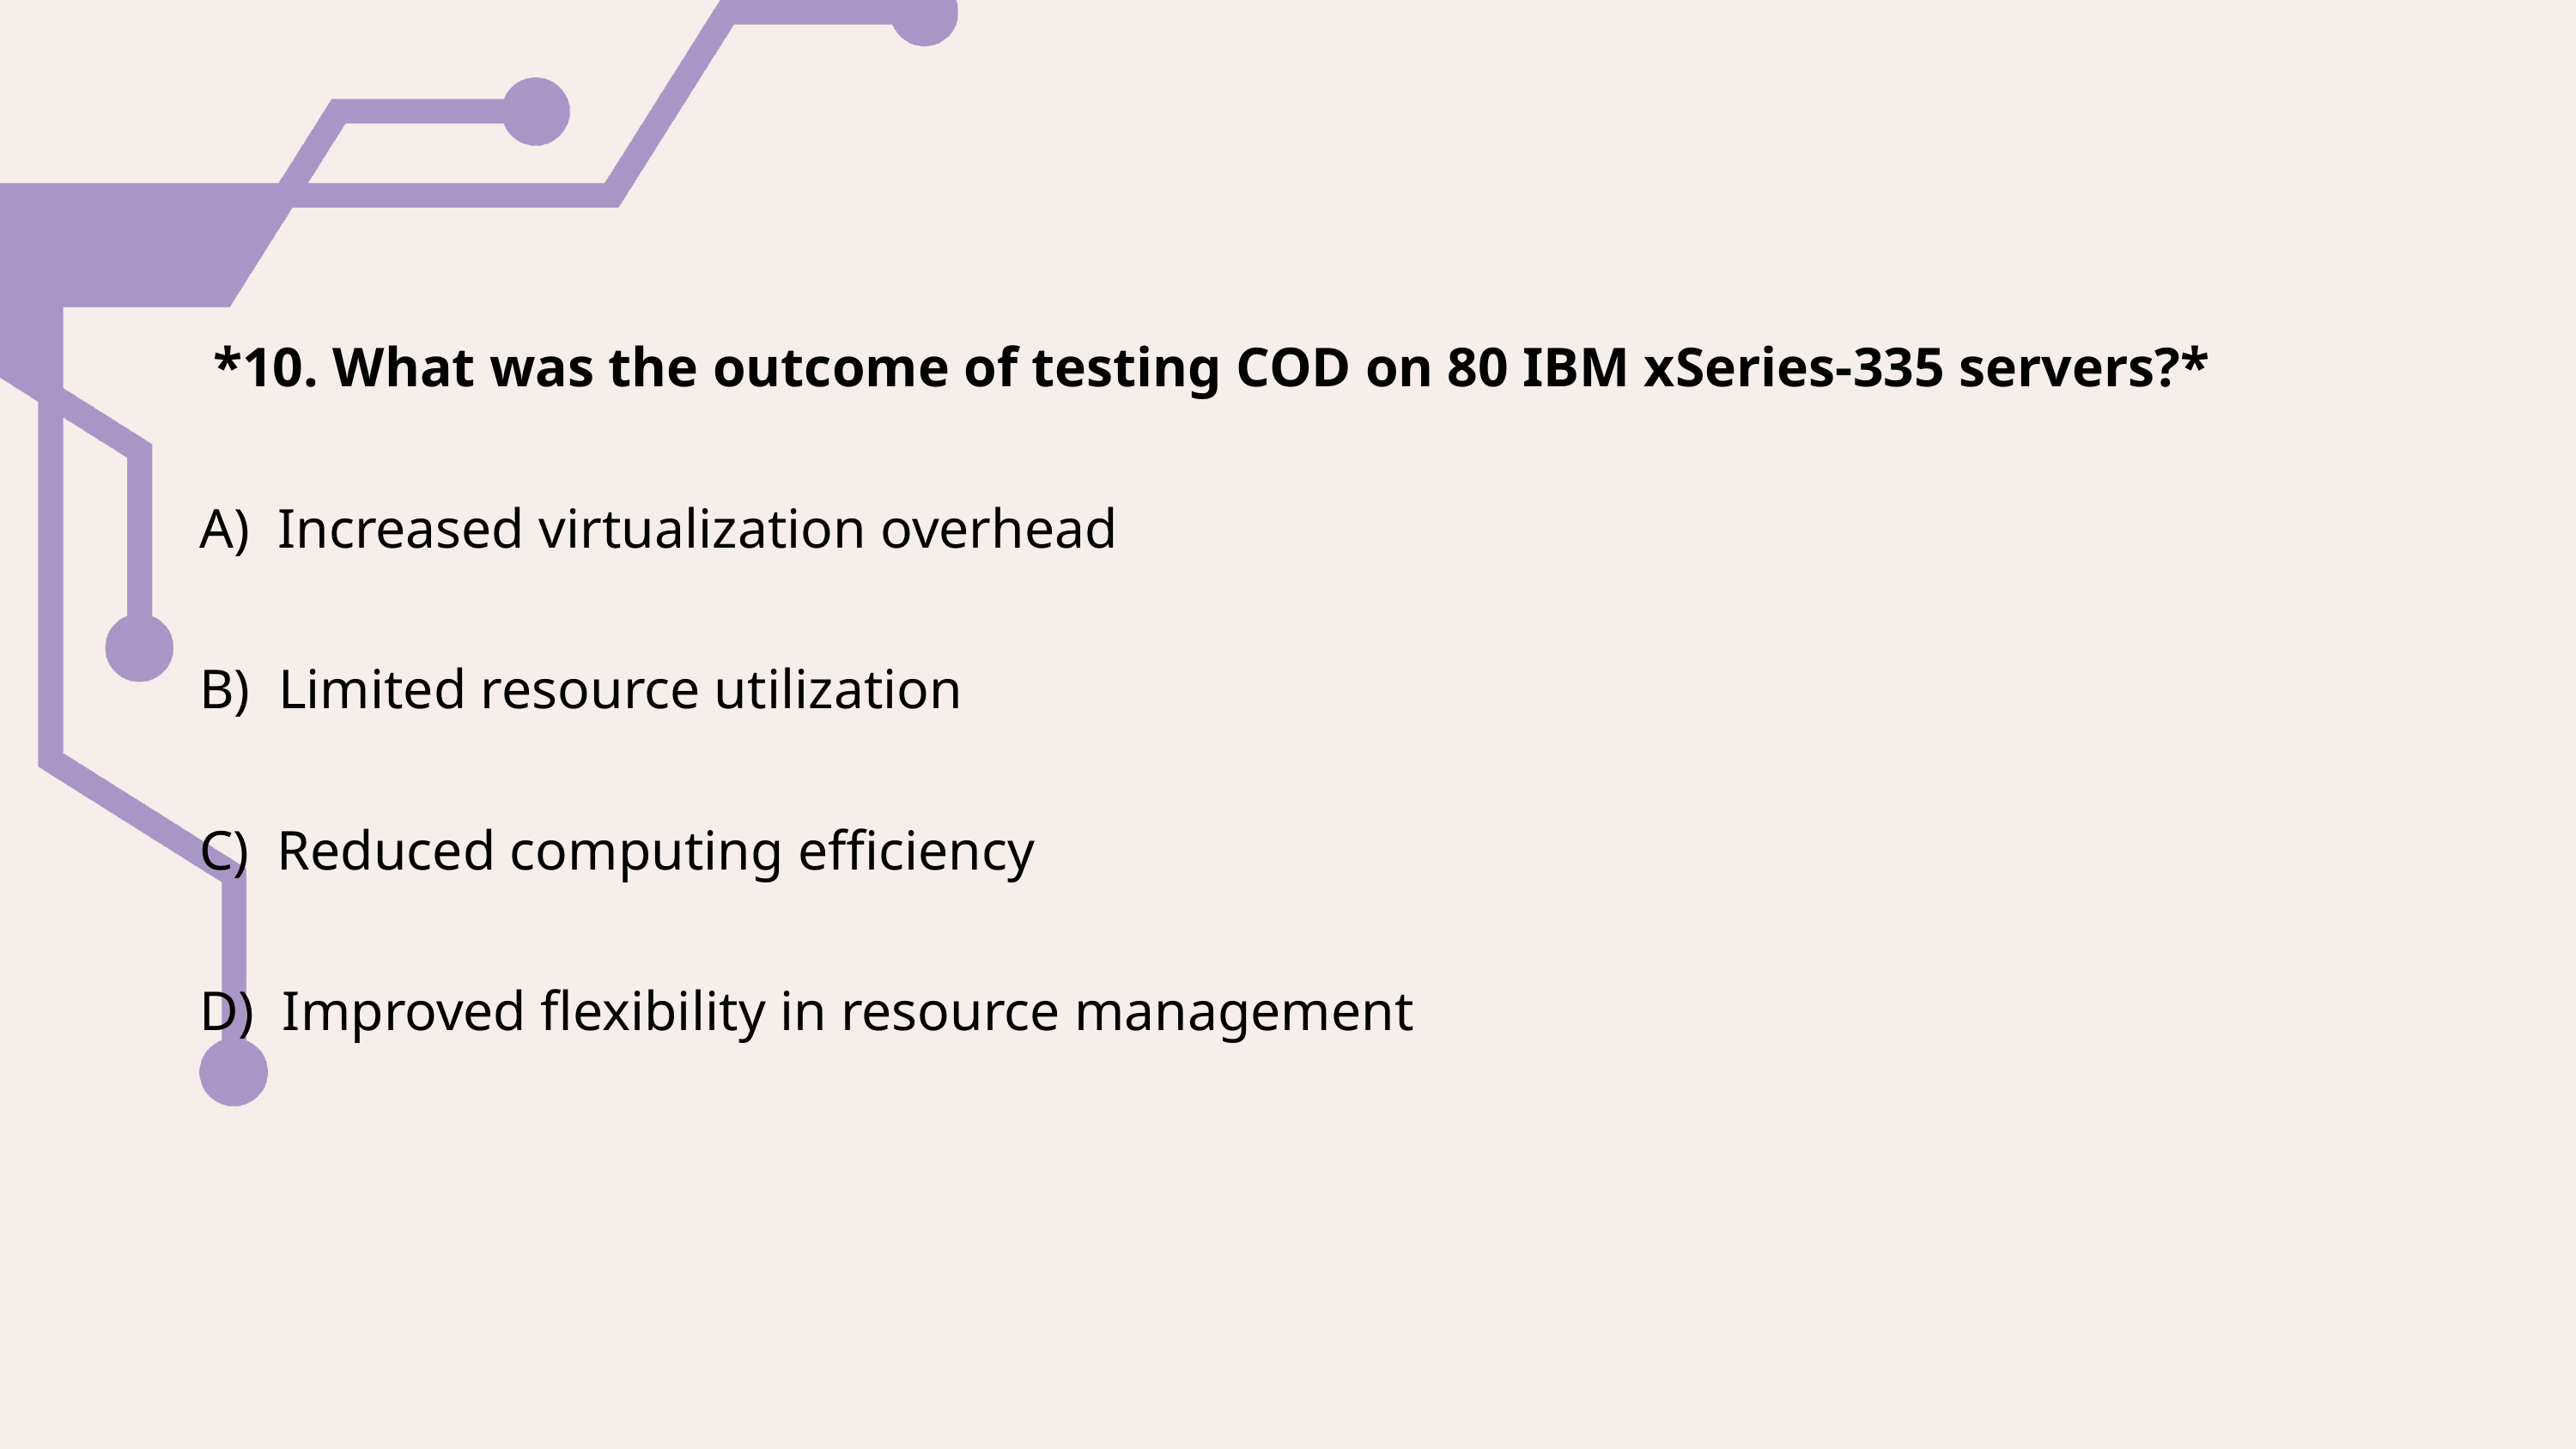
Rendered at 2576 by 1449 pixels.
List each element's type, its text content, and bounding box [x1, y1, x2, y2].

text_box [0, 0, 958, 1106]
text_box *10. What was the outcome of testing COD on 80 IBM xSeries-335 servers?* A) Increased virtualization overhead B) Limited resource utilization C) Reduced computing efficiency D) Improved flexibility in resource management [199, 317, 2457, 1042]
